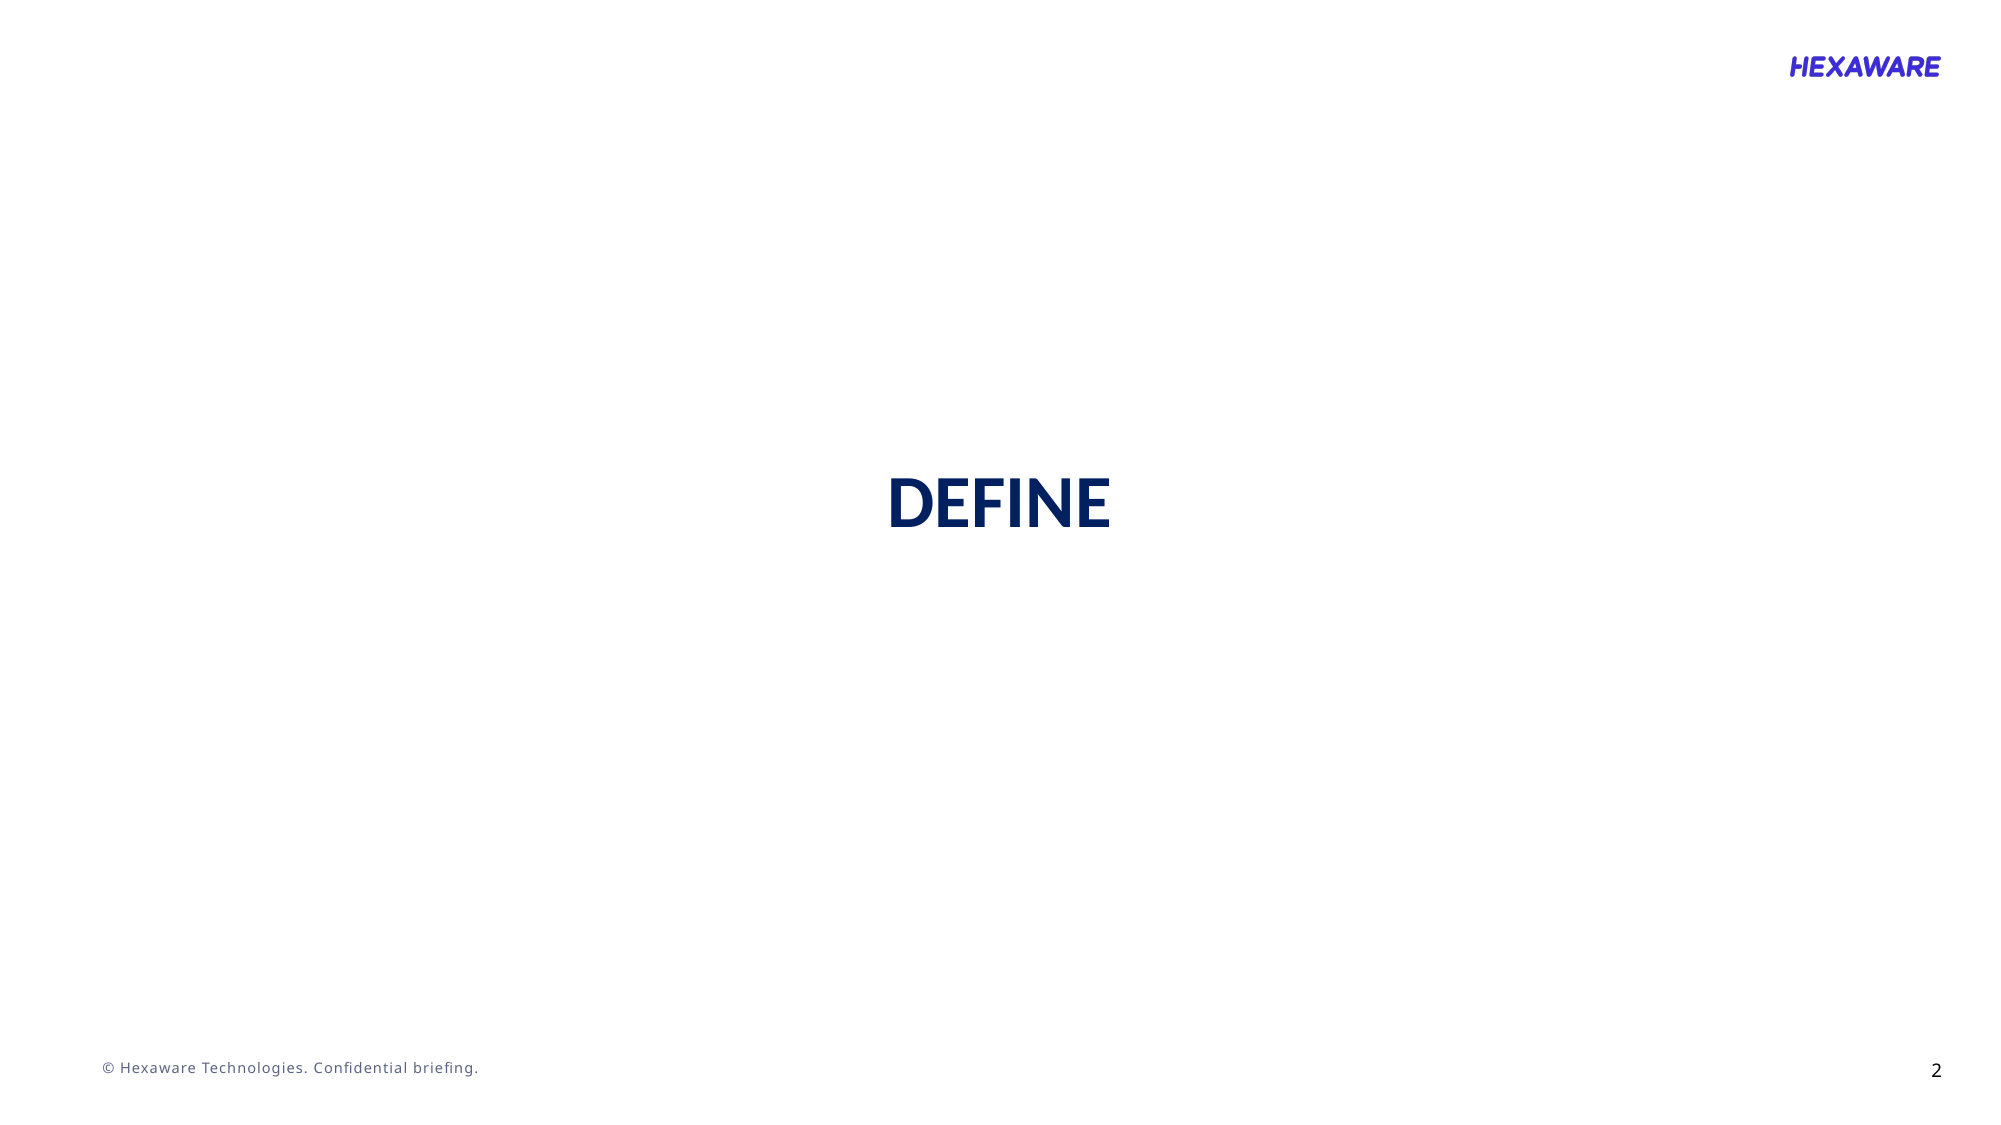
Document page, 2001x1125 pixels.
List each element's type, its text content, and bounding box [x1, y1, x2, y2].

picture [1790, 56, 1941, 77]
text_box DEFINE [0, 445, 2000, 550]
